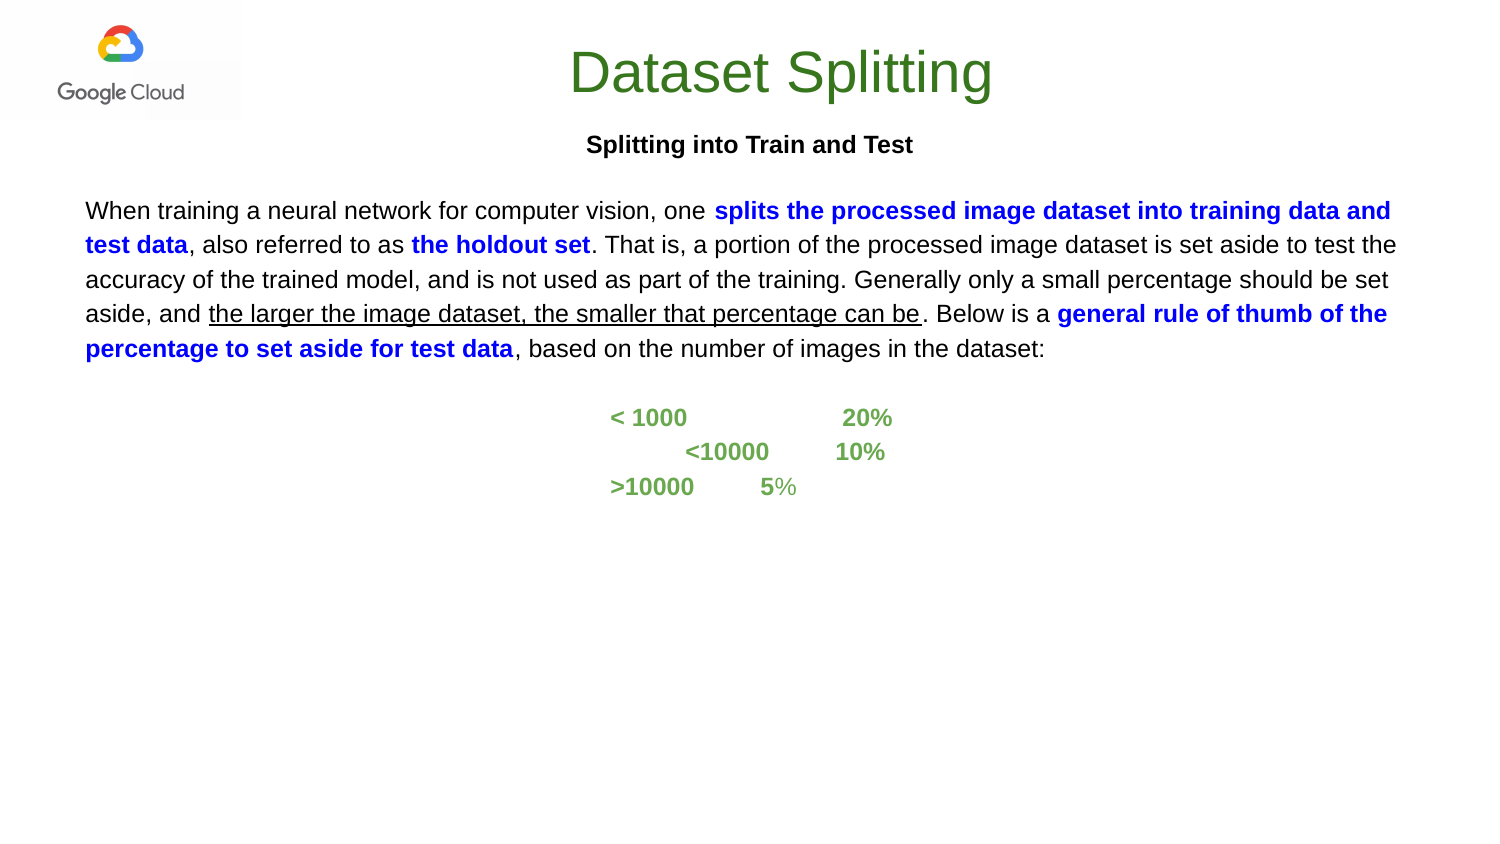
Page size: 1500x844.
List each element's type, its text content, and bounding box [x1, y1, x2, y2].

picture [0, 0, 241, 121]
subtitle Dataset Splitting [244, 19, 1481, 150]
text_box Splitting into Train and Test When training a neural network for computer vision, one splits the processed image dataset into training data and test data, also referred to as the holdout set. That is, a portion of the processed image dataset is set aside to test the accuracy of the trained model, and is not used as part of the training. Generally only a small percentage should be set aside, and the larger the image dataset, the smaller that percentage can be. Below is a general rule of thumb of the percentage to set aside for test data, based on the number of images in the dataset: < 1000 20% <10000 10% >10000 5% [70, 109, 1430, 799]
